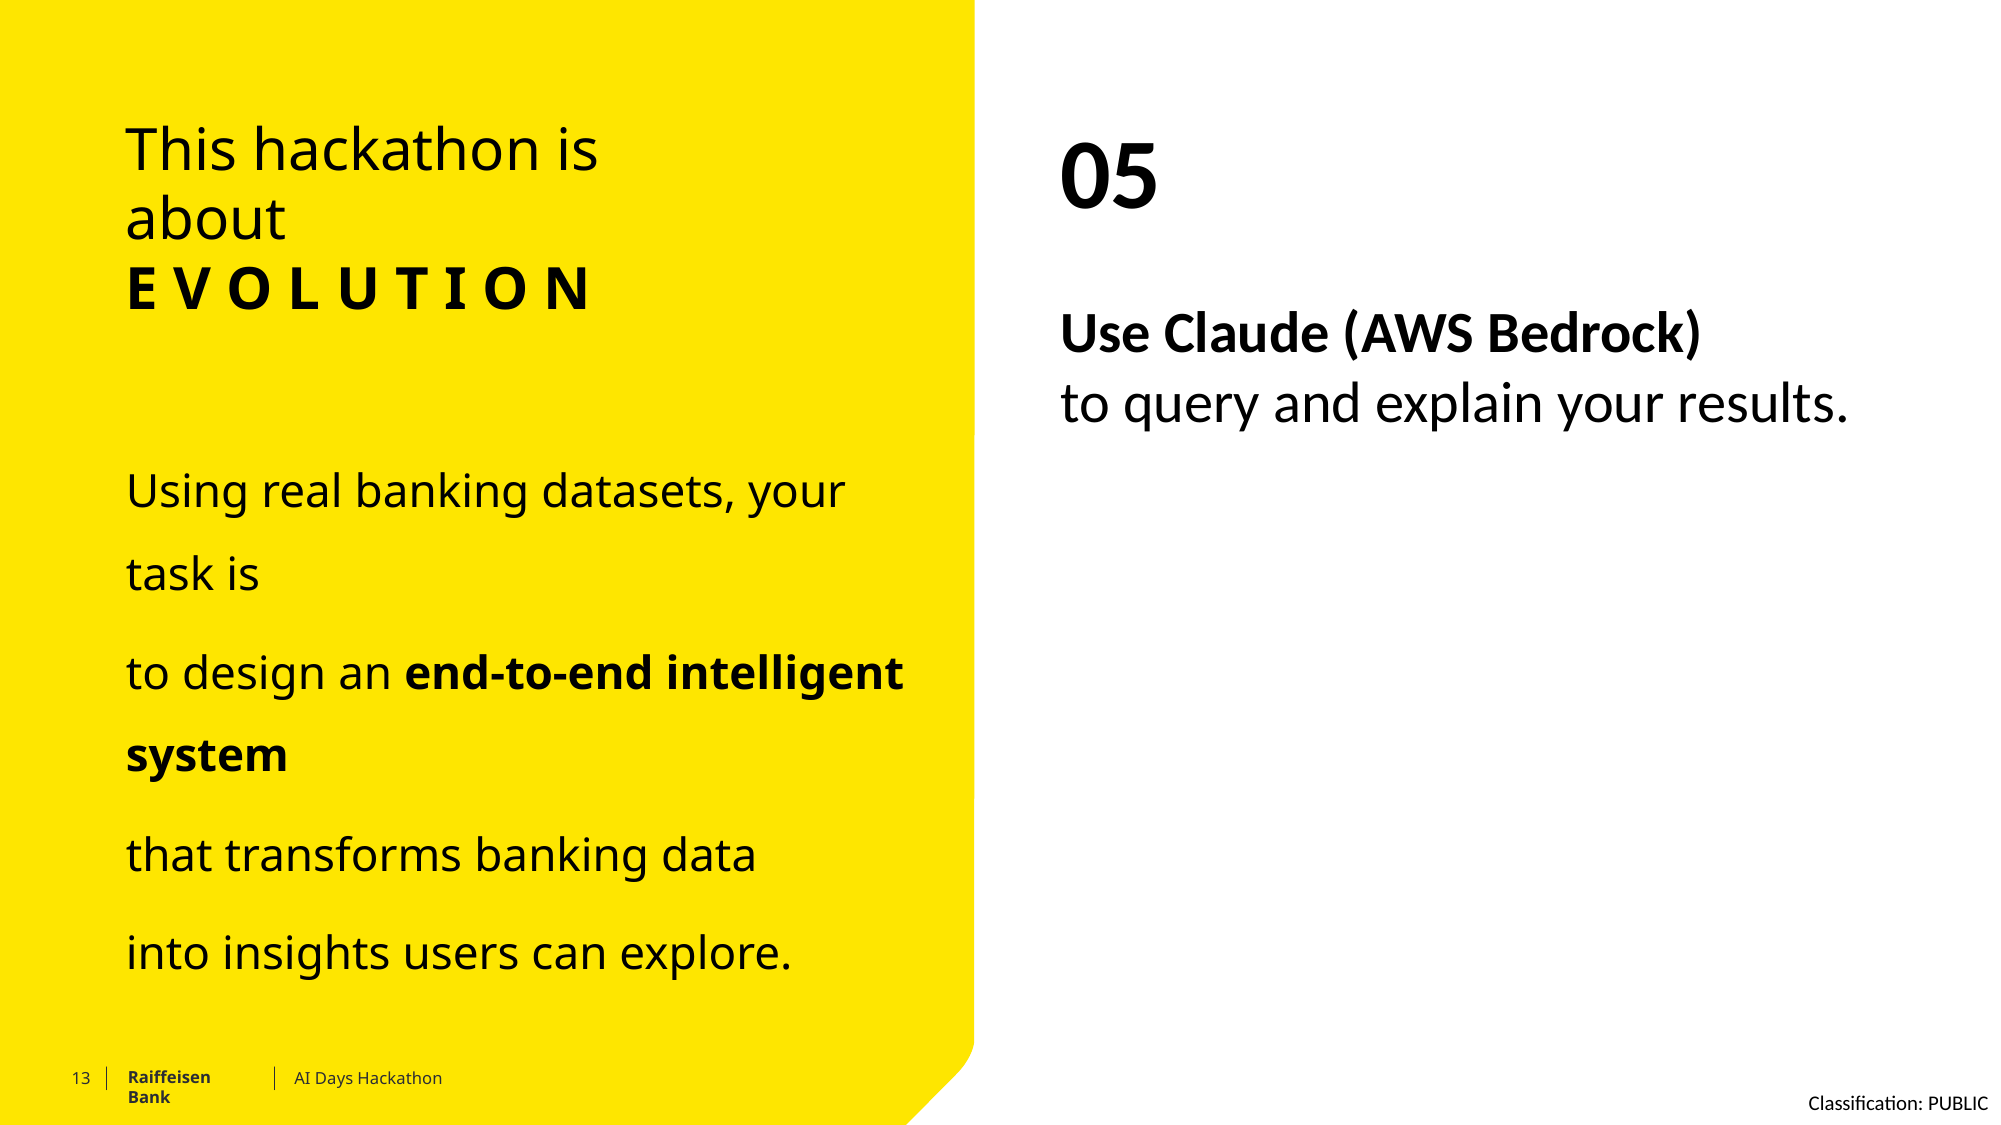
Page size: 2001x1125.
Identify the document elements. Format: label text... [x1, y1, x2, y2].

text_box 05 Use Claude (AWS Bedrock) to query and explain your results. [1045, 101, 2000, 442]
footer AI Days Hackathon [294, 1067, 1929, 1088]
text_box Using real banking datasets, your task is to design an end-to-end intelligent system that transforms banking data into insights users can explore. [111, 427, 955, 1070]
text_box This hackathon is about E V O L U T I O N [111, 104, 748, 329]
